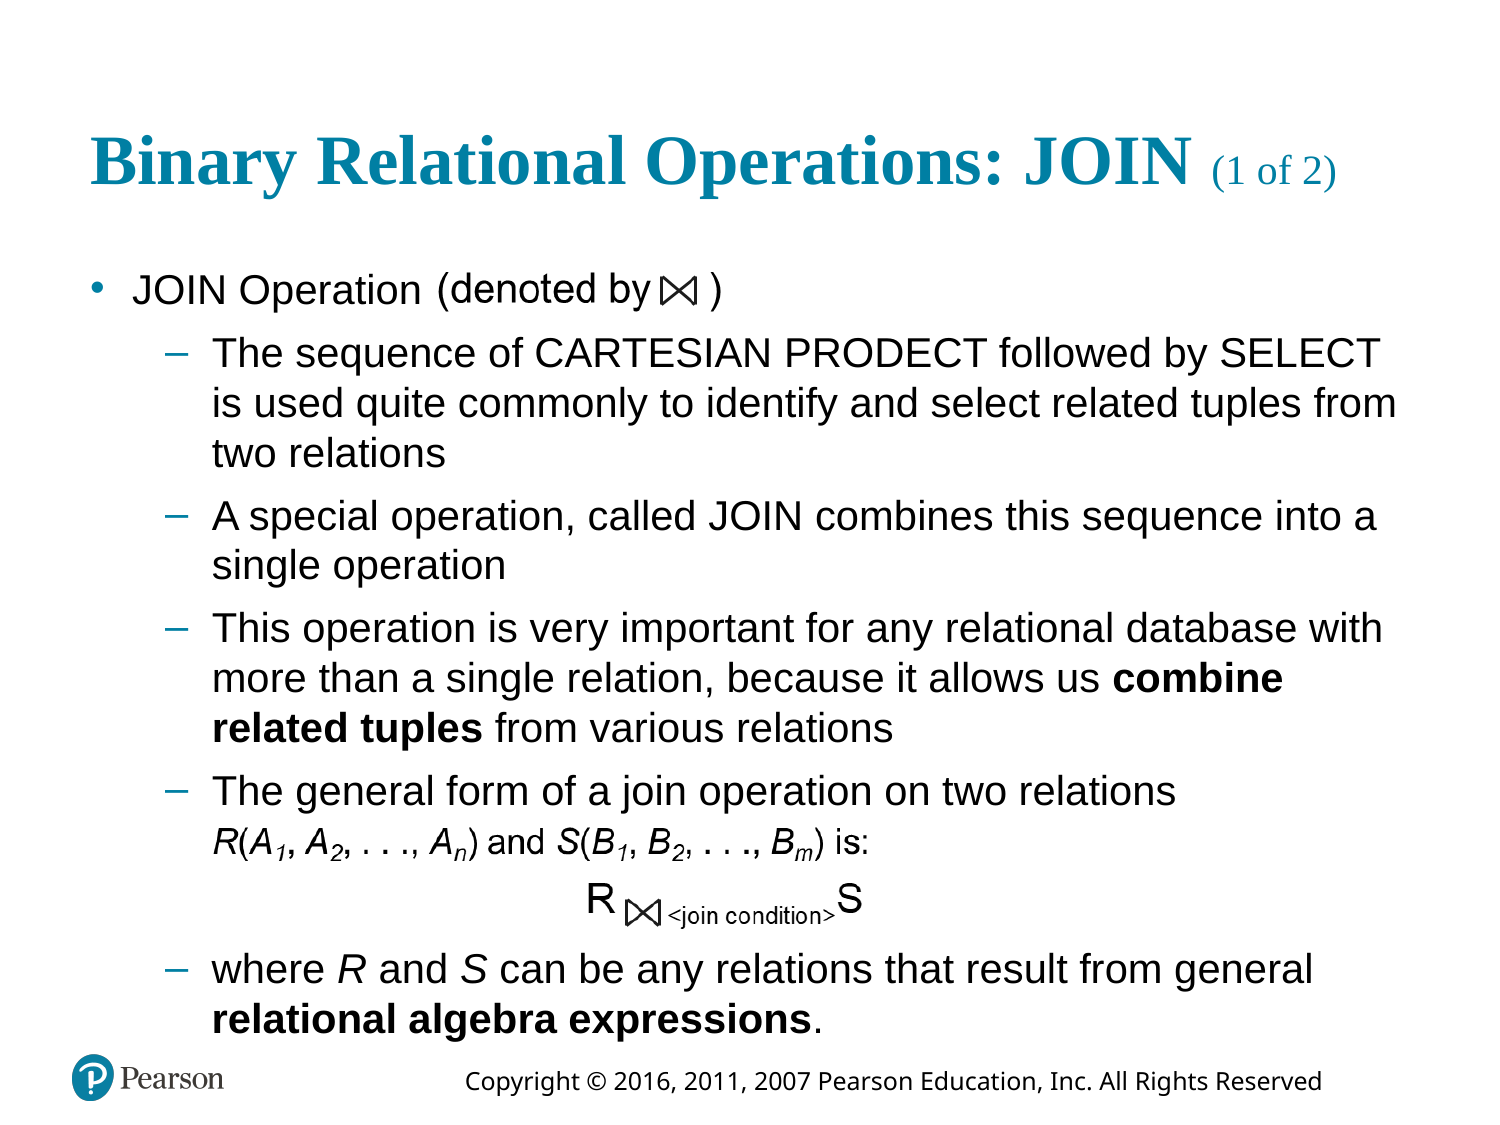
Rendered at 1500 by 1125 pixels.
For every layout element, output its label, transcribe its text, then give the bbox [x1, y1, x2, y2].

picture [72, 1054, 88, 1070]
picture [206, 810, 875, 937]
list The sequence of CARTESIAN PRODECT followed by SELECT is used quite commonly to identify and select related tuples from two relations A special operation, called JOIN combines this sequence into a single operation This operation is very important for any relational database with more than a single relation, because it allows us combine related tuples from various relations The general form of a join operation on two relations [75, 310, 1425, 809]
list where R and S can be any relations that result from general relational algebra expressions. [75, 927, 1425, 1051]
picture [72, 1087, 83, 1101]
title Binary Relational Operations: JOIN (1 of 2) [75, 33, 1425, 214]
picture [80, 1063, 106, 1088]
picture [433, 260, 727, 325]
list JOIN Operation [75, 247, 465, 310]
picture [98, 1054, 224, 1101]
